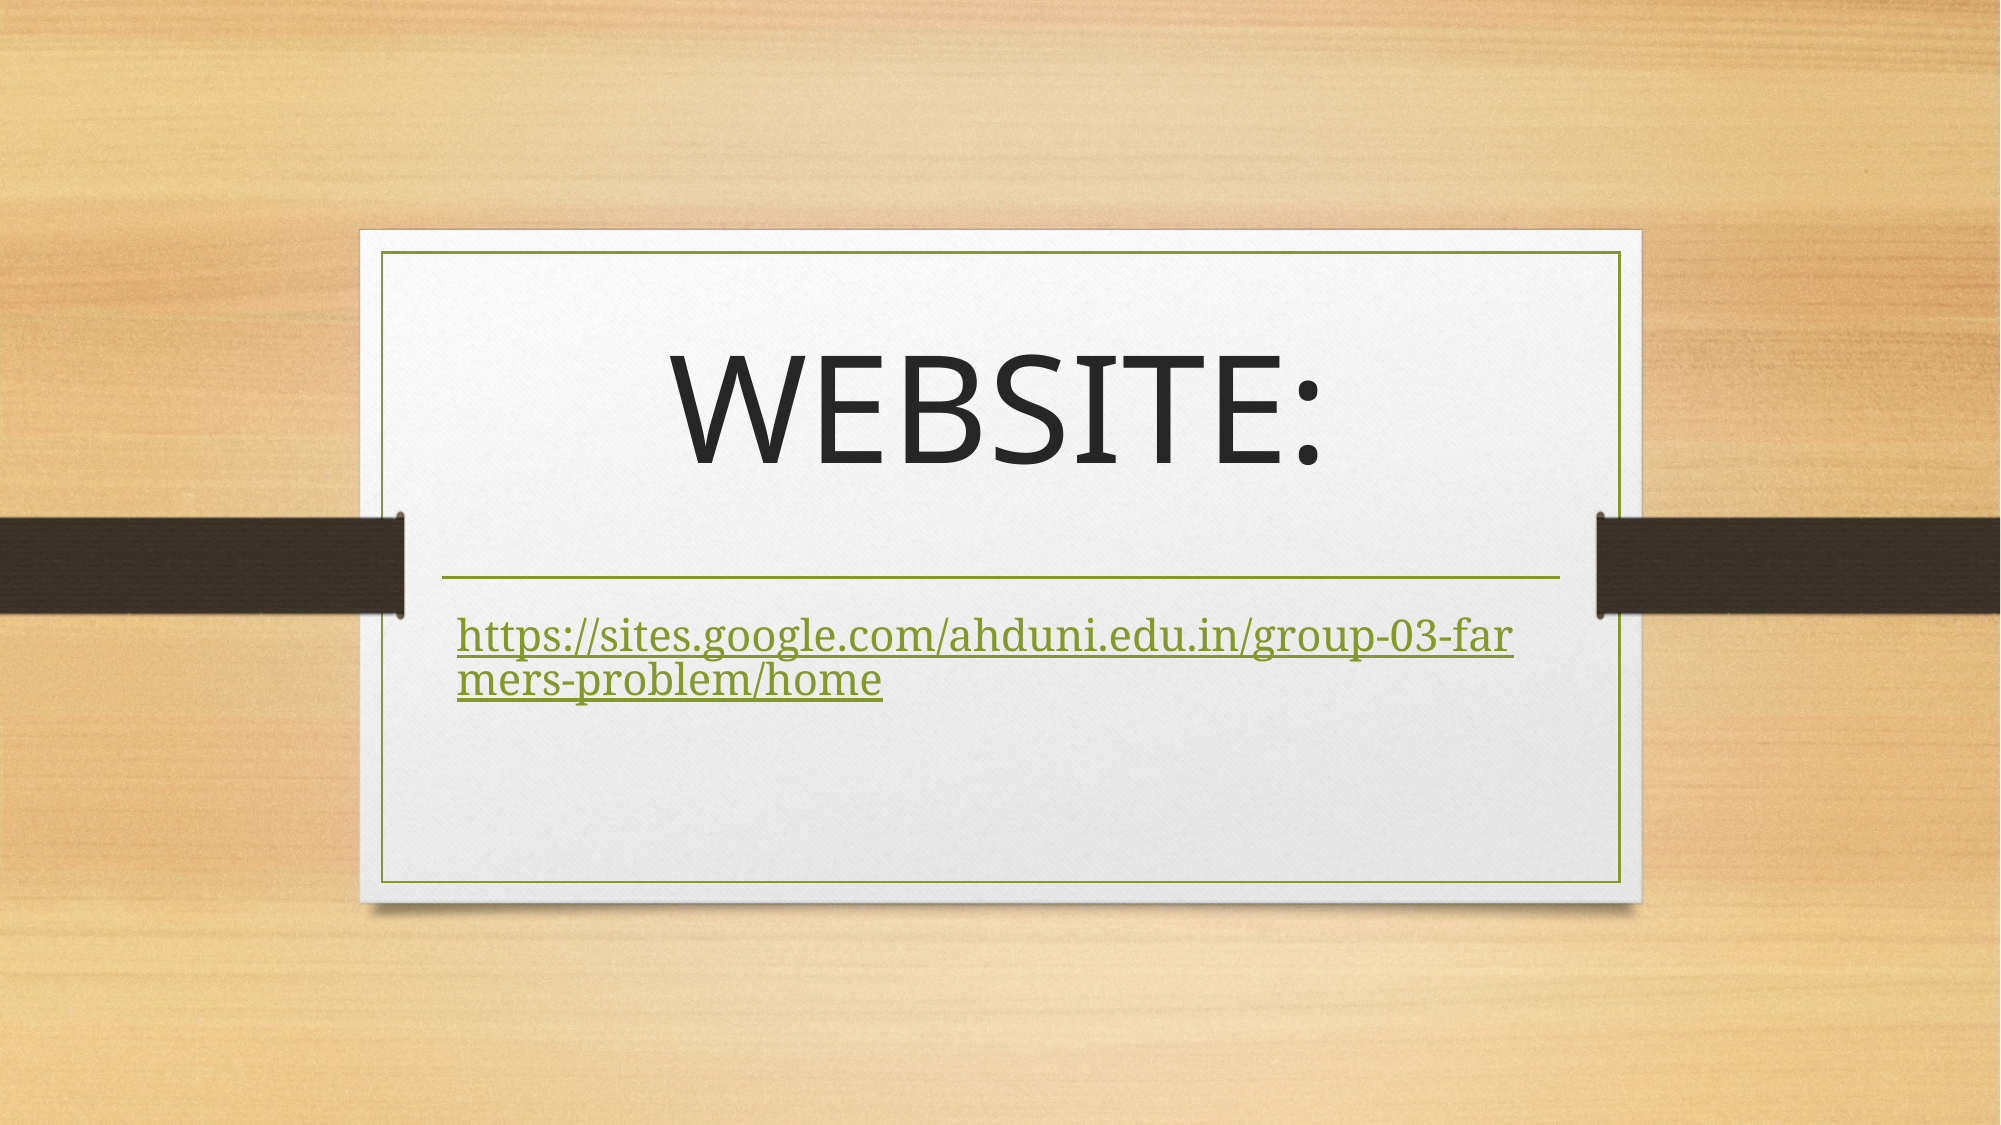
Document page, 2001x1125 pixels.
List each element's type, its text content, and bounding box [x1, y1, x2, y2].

title WEBSITE: [380, 252, 1618, 556]
subtitle https://sites.google.com/ahduni.edu.in/group-03-farmers-problem/home [441, 600, 1560, 817]
picture [0, 0, 2001, 1125]
